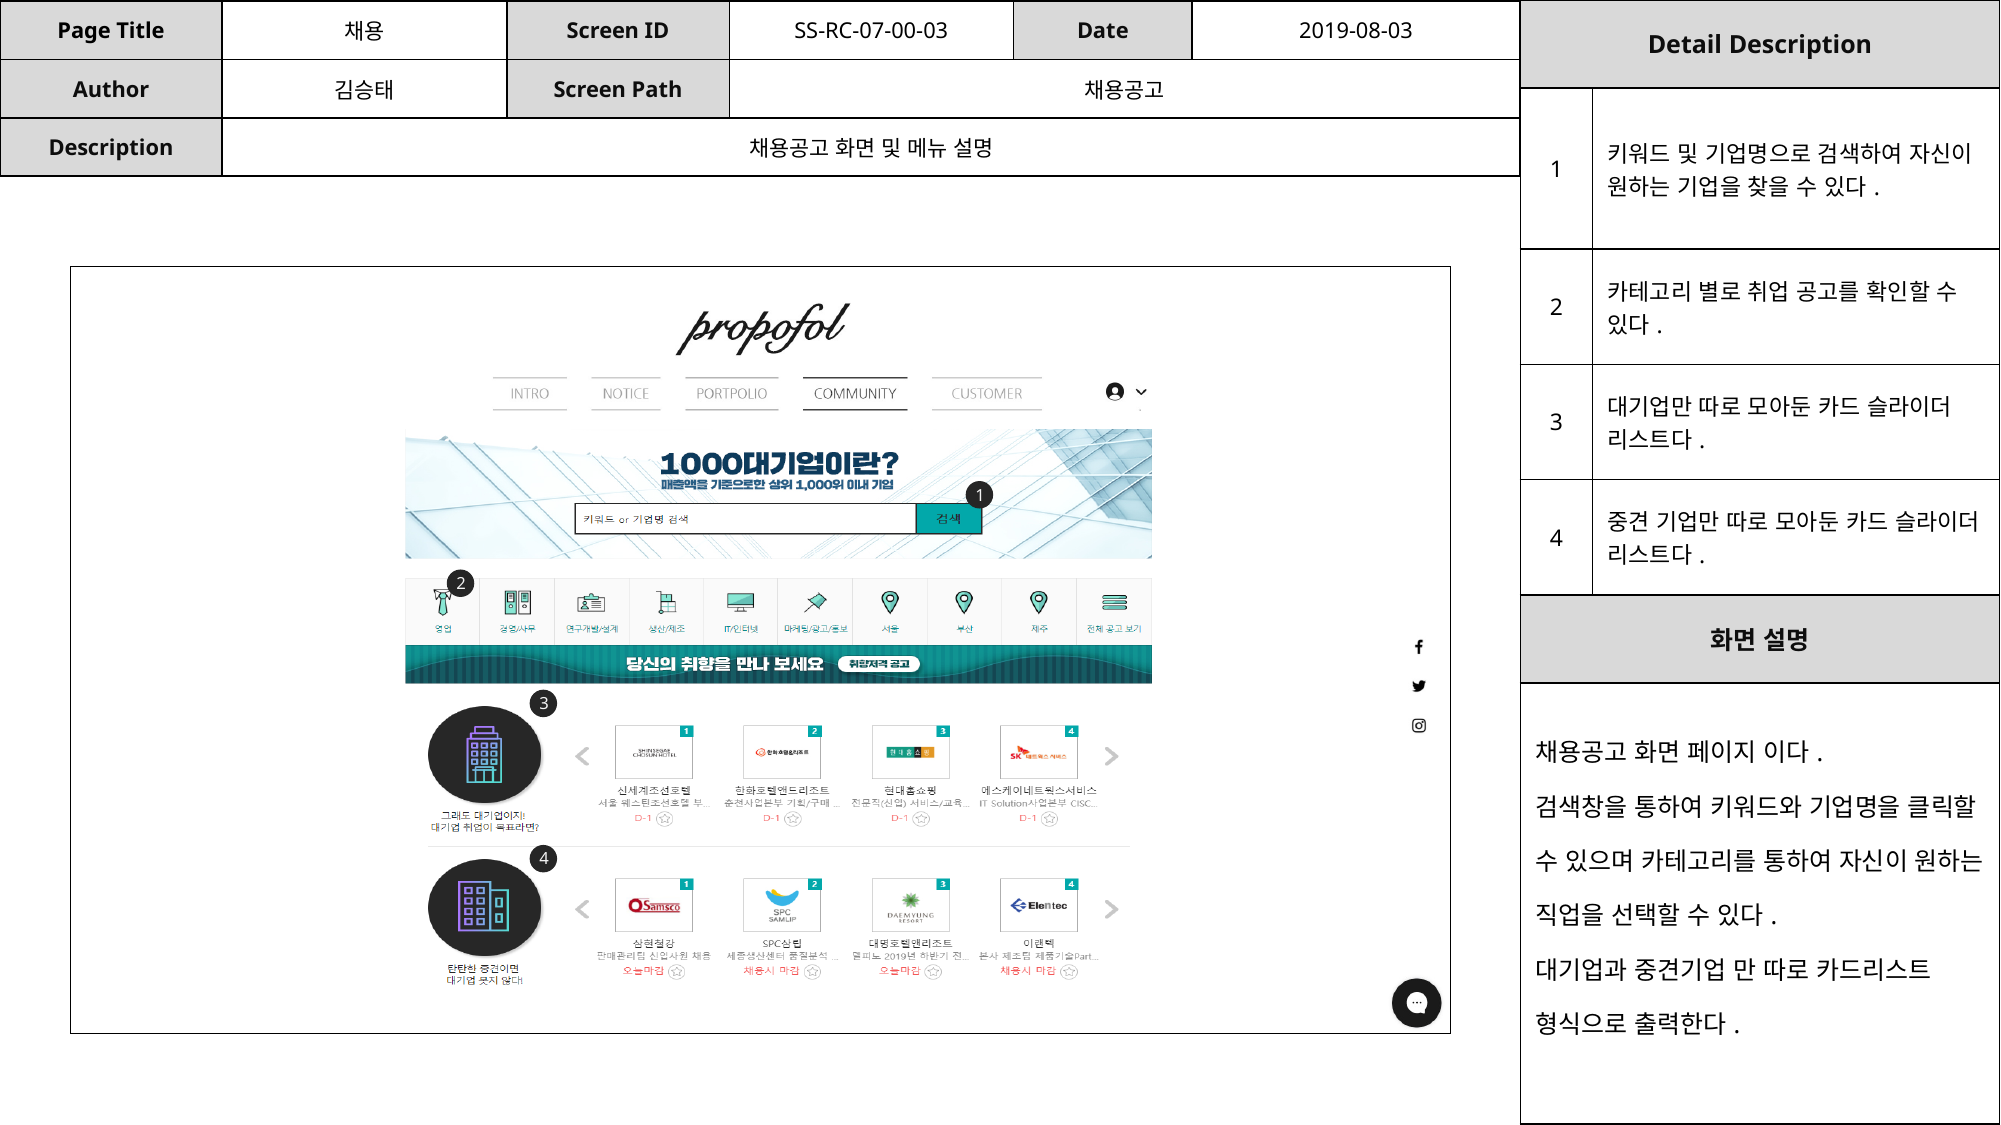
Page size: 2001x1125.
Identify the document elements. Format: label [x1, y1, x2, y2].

table_header [1014, 2, 1191, 59]
table_cell [1593, 250, 1999, 364]
table_cell [1521, 250, 1592, 364]
table_header [1521, 1, 1999, 87]
picture [69, 266, 1451, 1034]
table_cell [223, 119, 1519, 175]
table_cell [730, 60, 1519, 117]
table_cell [1521, 480, 1592, 594]
table_cell [1521, 684, 1999, 1123]
text_box [960, 477, 1001, 513]
text_box [524, 840, 564, 877]
table_cell [508, 60, 729, 117]
text_box [524, 685, 564, 722]
table_header [1, 2, 221, 59]
table_header [508, 2, 729, 59]
table_header [1193, 2, 1519, 59]
table_cell [223, 60, 506, 117]
table_header [730, 2, 1013, 59]
table_cell [1521, 89, 1592, 248]
text_box [441, 565, 482, 601]
table_cell [1521, 365, 1592, 479]
table_cell [1521, 596, 1999, 682]
table_cell [1593, 89, 1999, 248]
table_cell [1593, 480, 1999, 594]
table_cell [1, 60, 221, 117]
table_cell [1, 119, 221, 175]
table_cell [1593, 365, 1999, 479]
table_header [223, 2, 506, 59]
